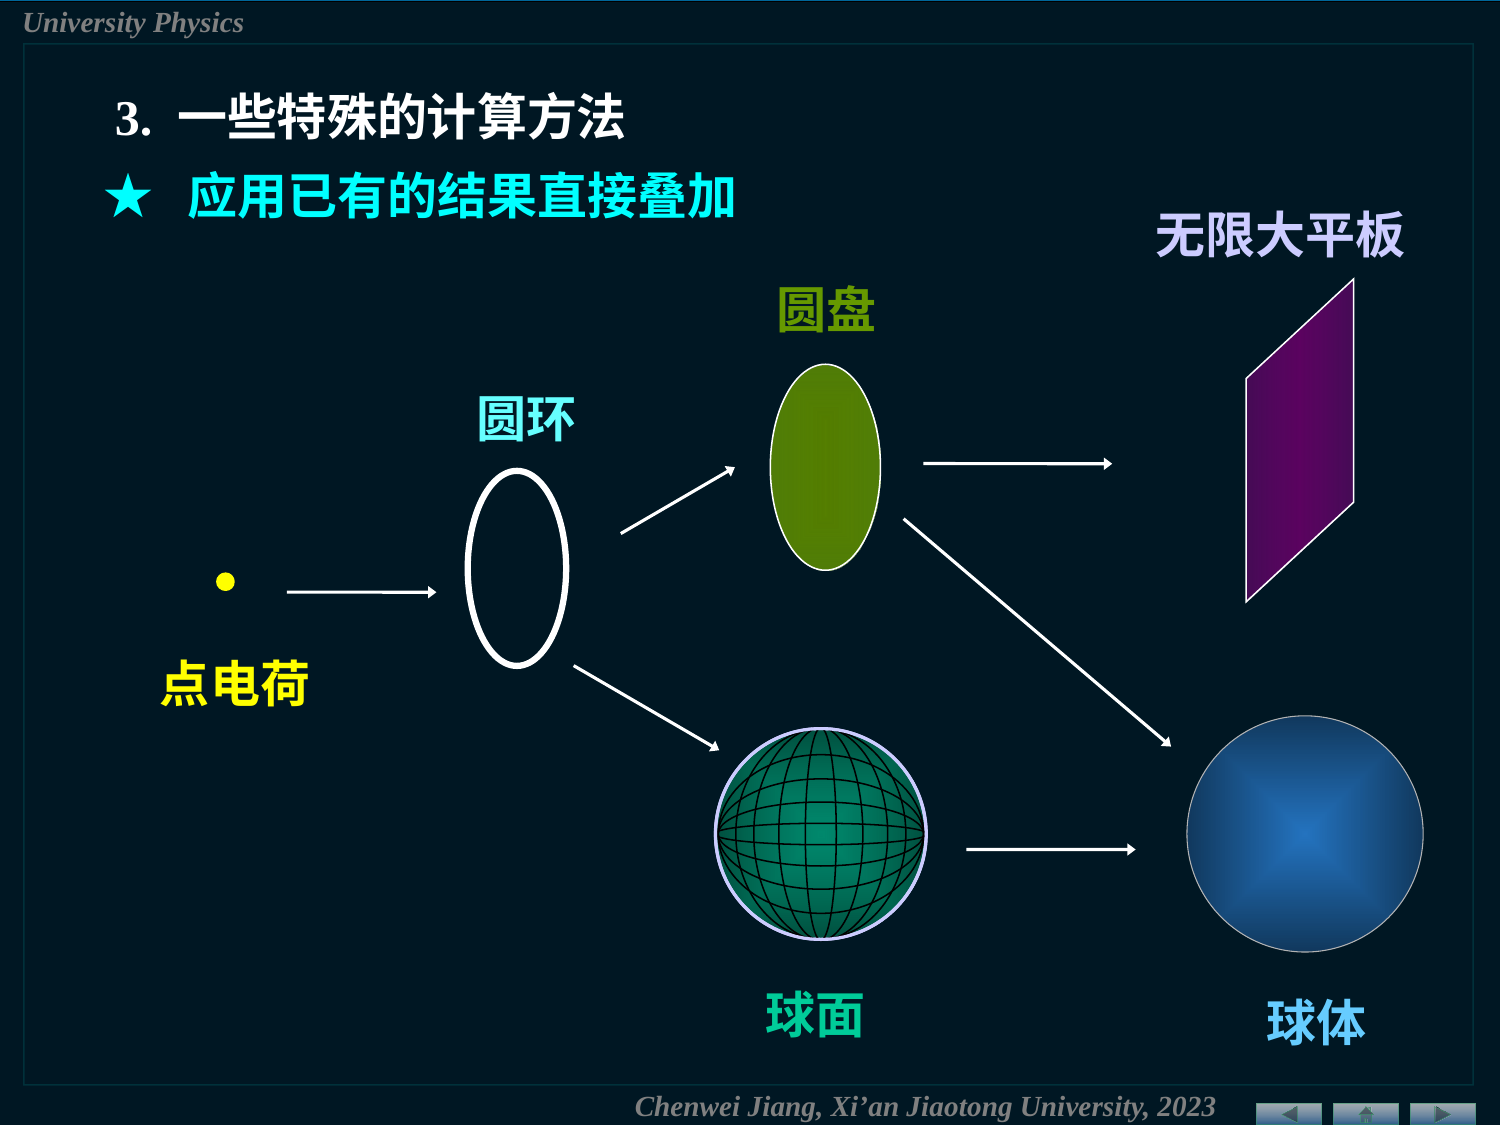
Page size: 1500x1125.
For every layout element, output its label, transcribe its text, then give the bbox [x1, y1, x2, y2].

text_box [1246, 278, 1354, 602]
text_box 无限大平板 [1117, 196, 1500, 271]
text_box [1186, 715, 1424, 953]
text_box [966, 843, 1136, 856]
text_box [467, 480, 567, 666]
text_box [714, 727, 928, 941]
text_box 点电荷 [148, 580, 443, 783]
text_box [923, 457, 1113, 470]
text_box [903, 518, 1172, 747]
text_box [770, 364, 881, 571]
text_box  [210, 542, 302, 646]
text_box 圆盘 [738, 271, 903, 347]
text_box 球面 [751, 975, 892, 1051]
text_box [620, 466, 735, 534]
text_box ★ 应用已有的结果直接叠加 [88, 156, 951, 232]
text_box 3. 一些特殊的计算方法 [100, 78, 1010, 153]
text_box 球体 [1260, 985, 1436, 1071]
text_box 圆环 [469, 380, 621, 480]
